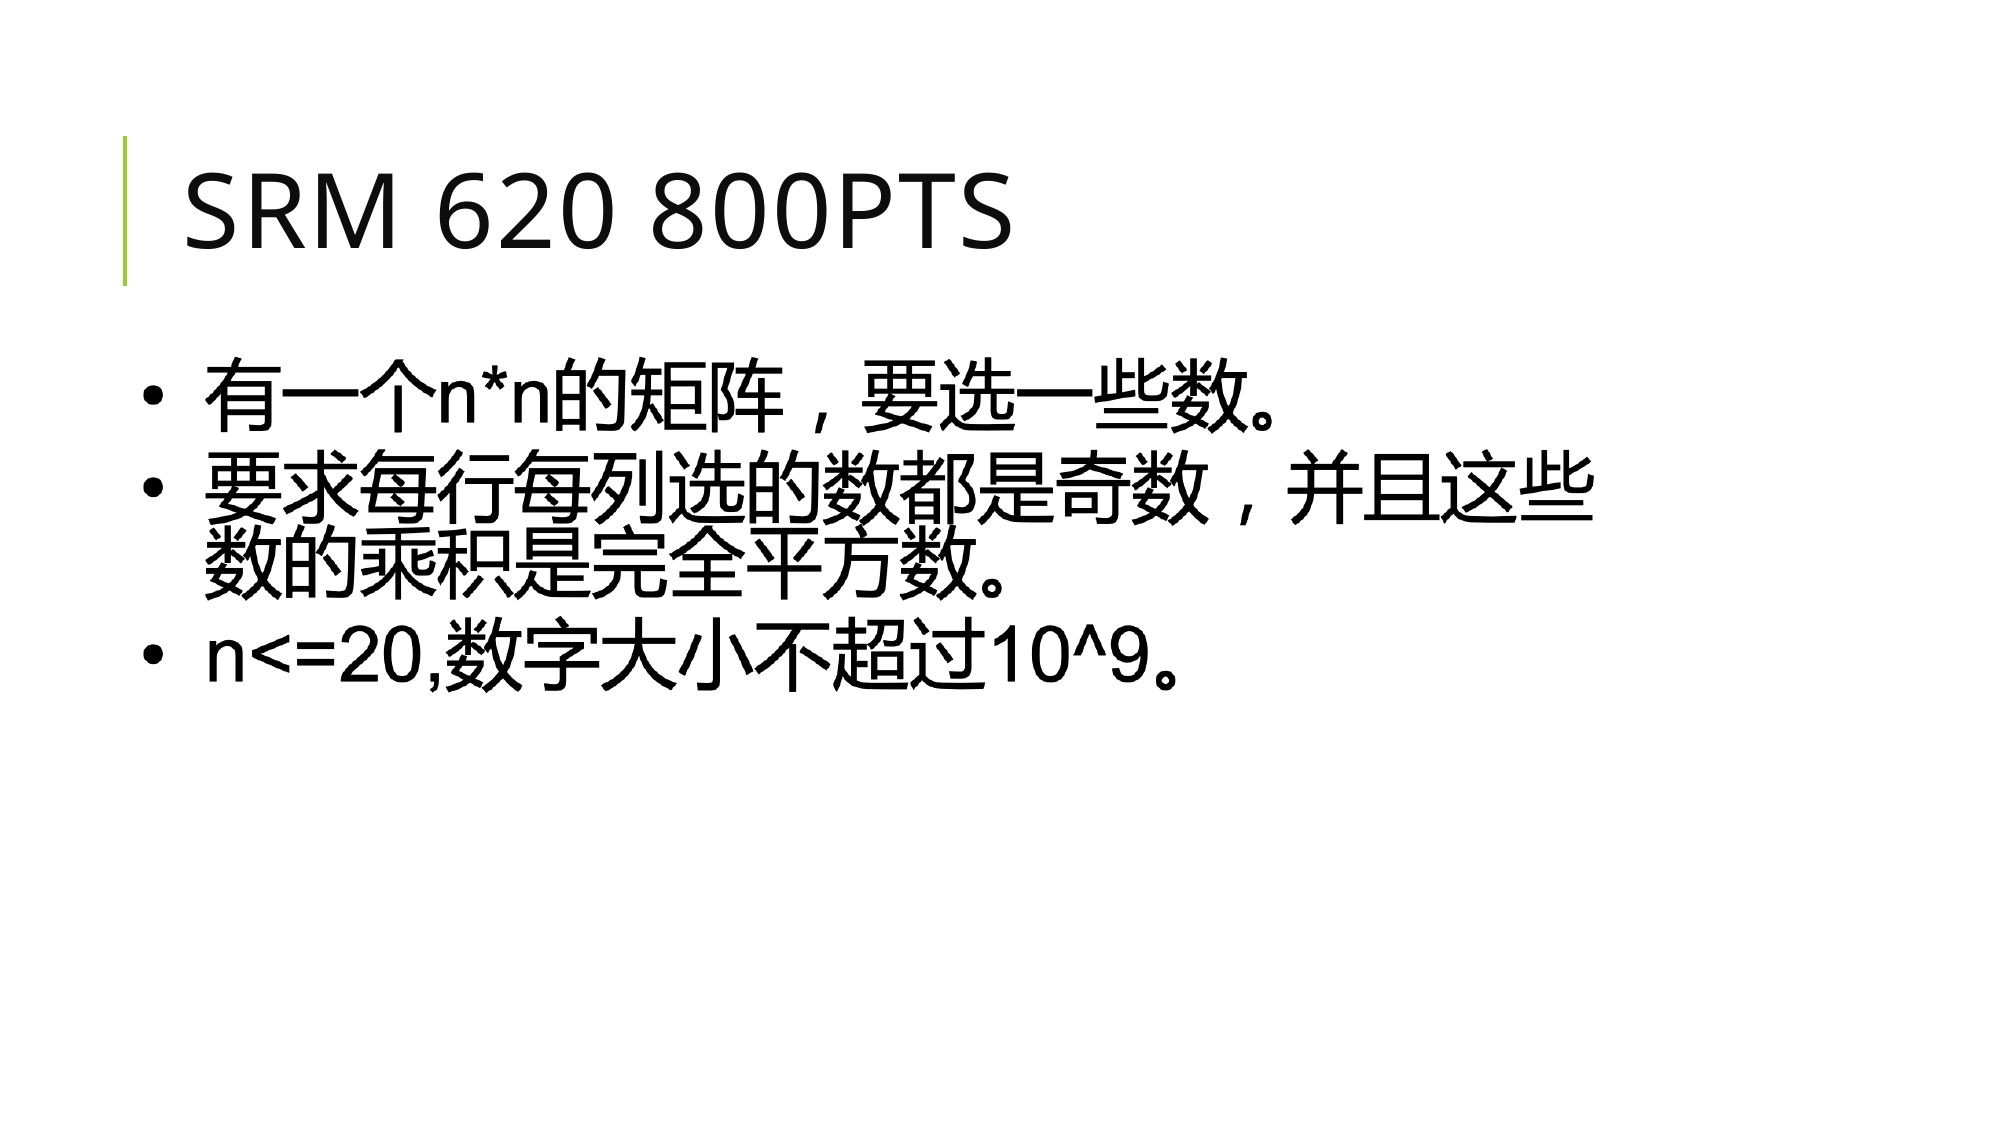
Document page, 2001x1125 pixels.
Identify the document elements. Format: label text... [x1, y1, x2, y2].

picture [125, 337, 1612, 694]
title SRM 620 800pts [167, 96, 1763, 342]
